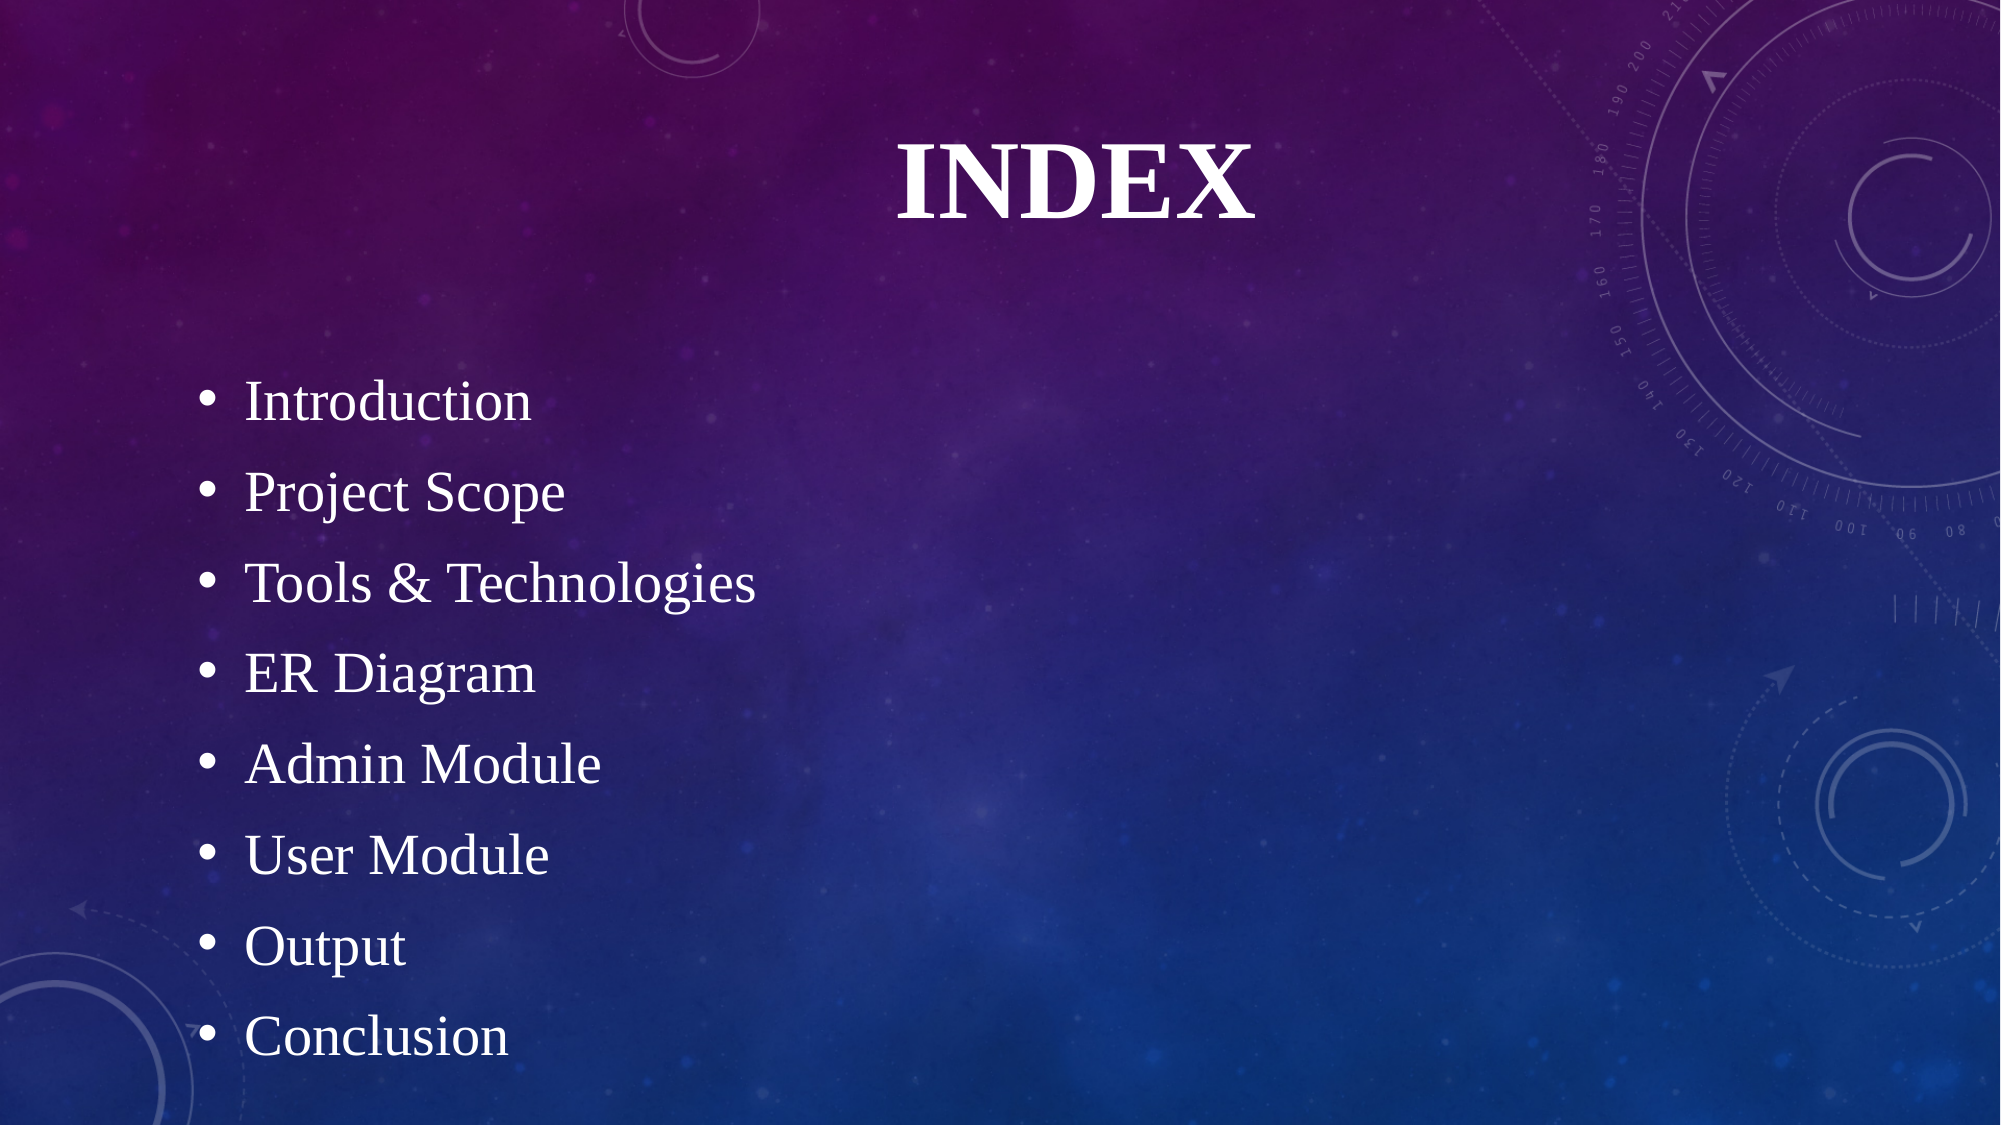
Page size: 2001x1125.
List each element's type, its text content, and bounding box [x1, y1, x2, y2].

picture [0, 0, 2001, 1125]
list Introduction Project Scope Tools & Technologies ER Diagram Admin Module User Module Output Conclusion [182, 284, 1905, 1125]
title INDEX [264, 117, 1888, 230]
